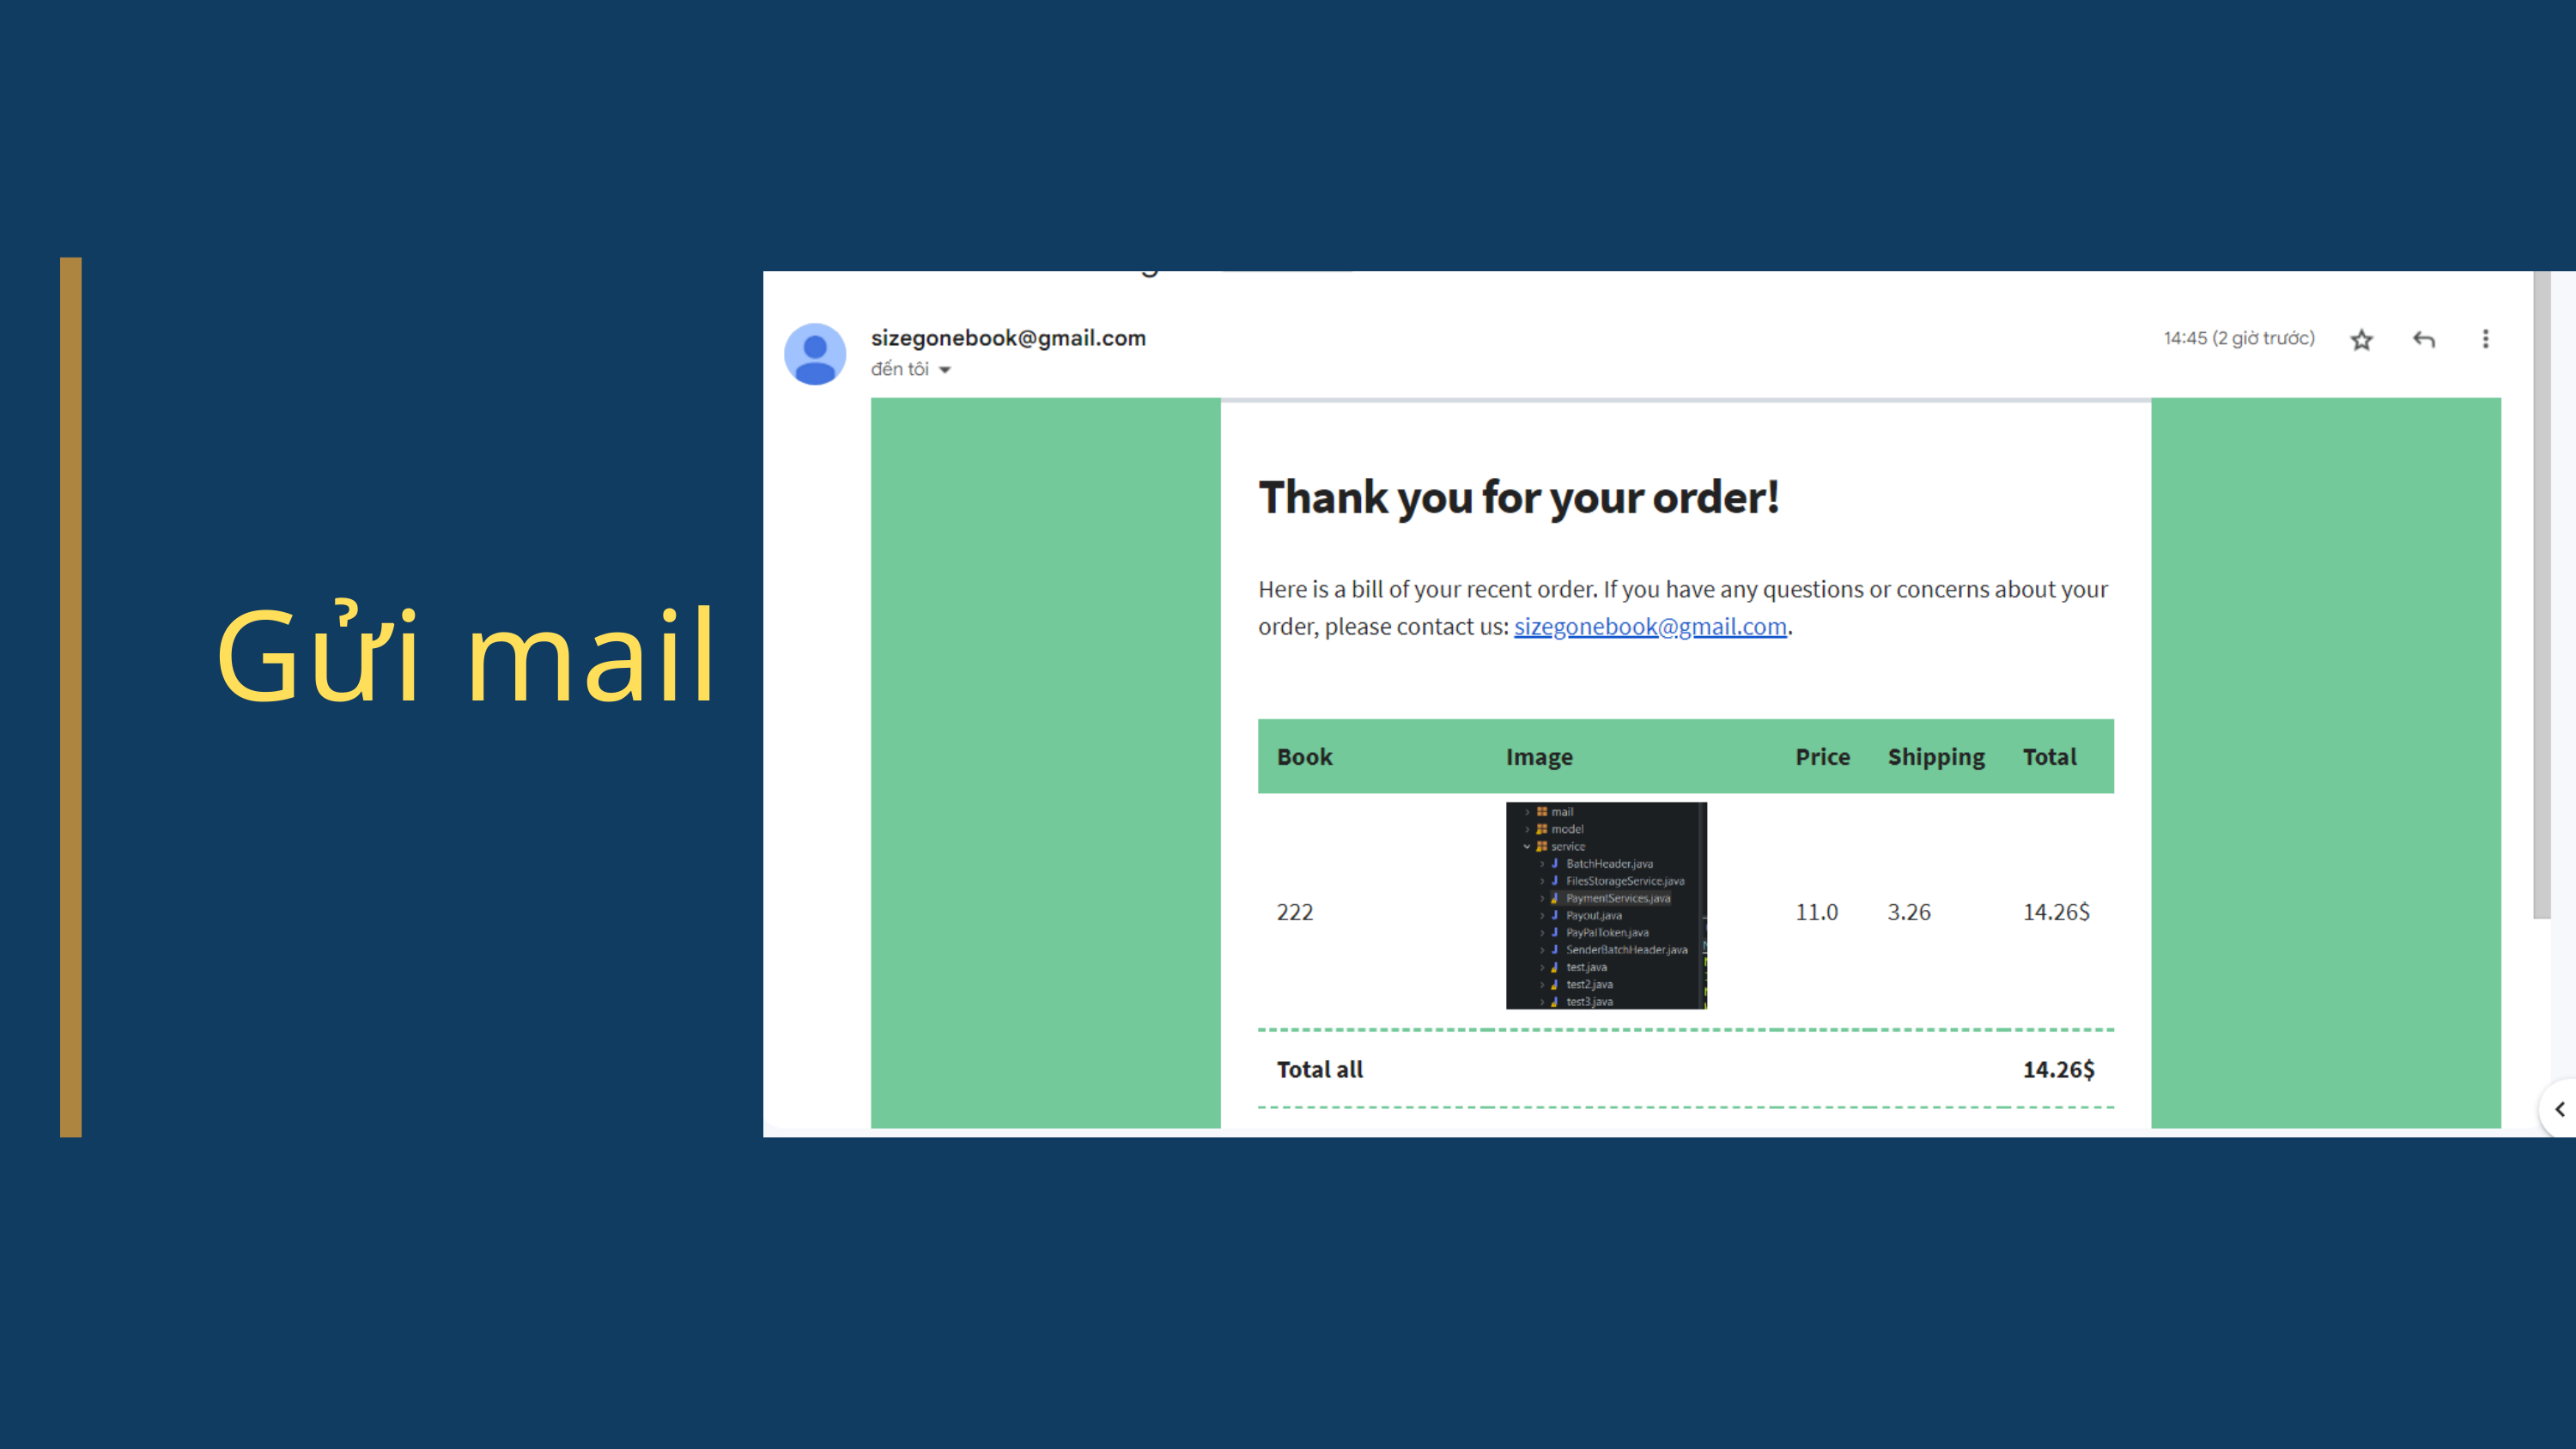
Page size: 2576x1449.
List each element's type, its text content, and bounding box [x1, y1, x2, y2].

picture [762, 271, 2576, 1138]
text_box Gửi mail [82, 575, 756, 726]
text_box [60, 257, 82, 1137]
